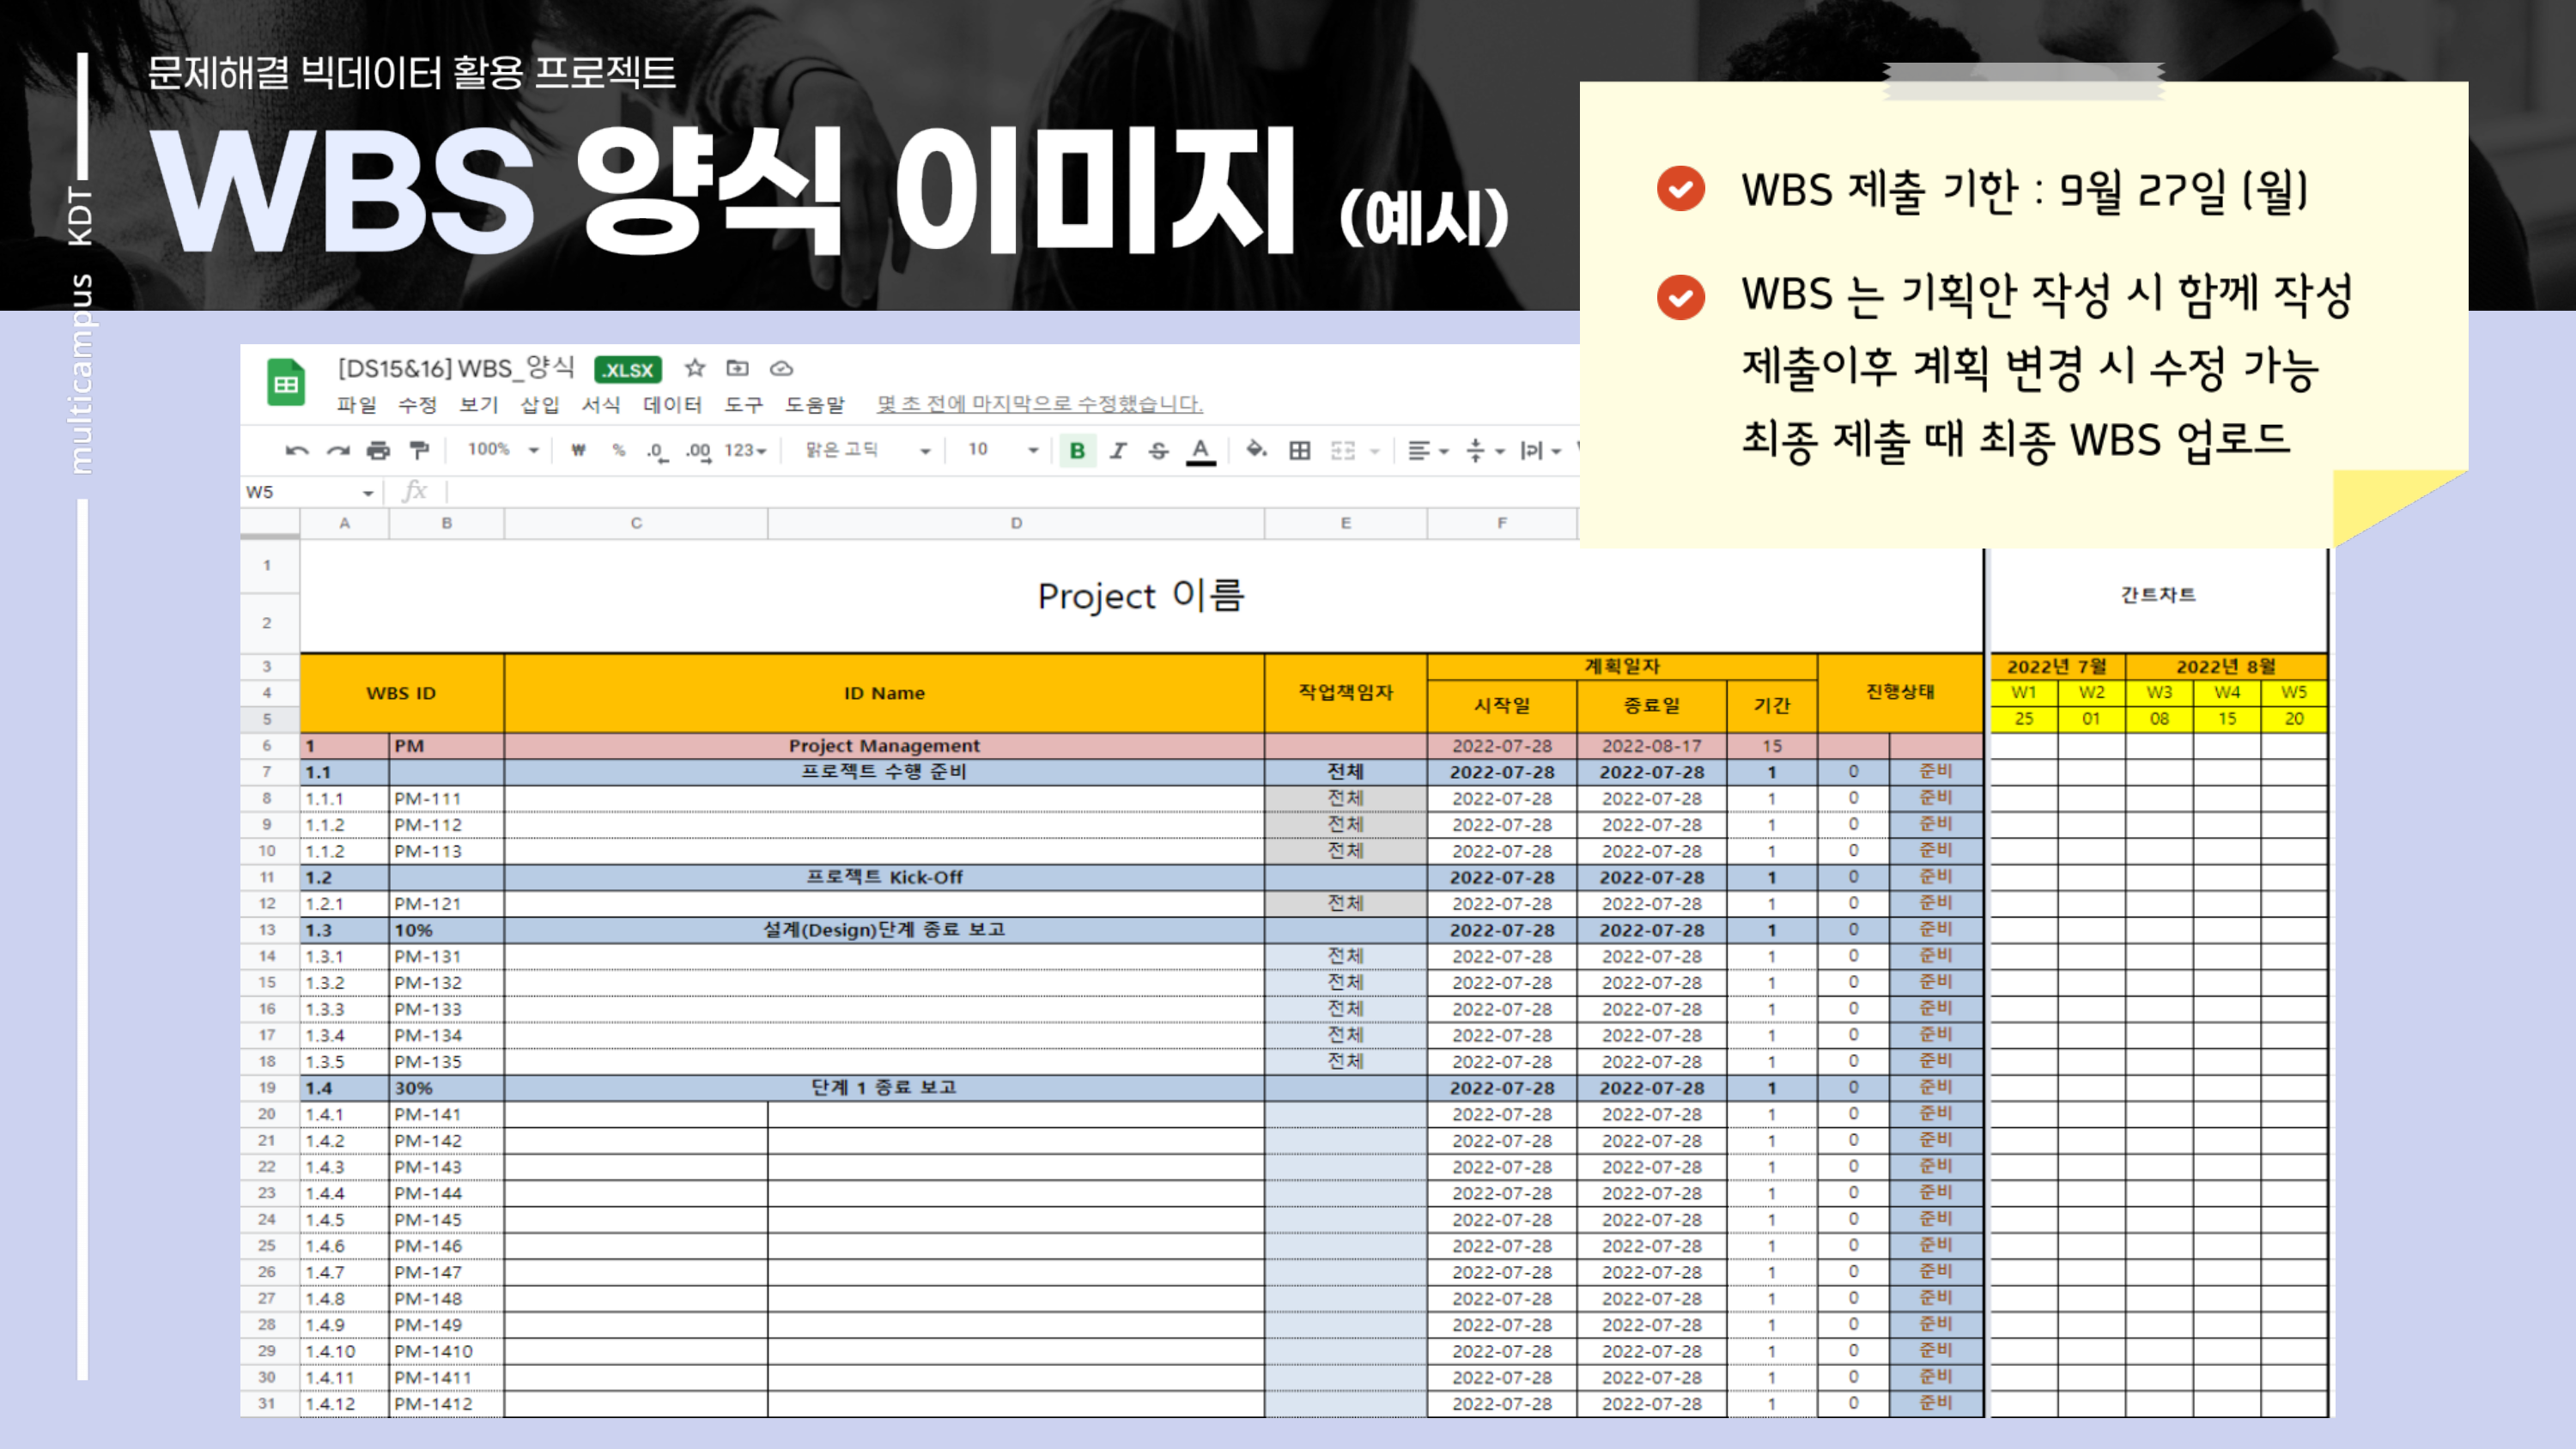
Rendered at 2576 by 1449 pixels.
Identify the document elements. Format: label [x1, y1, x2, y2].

text_box [240, 388, 2336, 1418]
text_box [0, 320, 2576, 1449]
text_box [1580, 63, 2469, 549]
text_box [1657, 275, 1705, 320]
picture [125, 46, 1576, 379]
text_box [56, 52, 104, 1380]
picture [1735, 152, 2333, 251]
text_box [1657, 166, 1705, 211]
picture [1735, 257, 2378, 501]
text_box [0, 0, 2576, 312]
